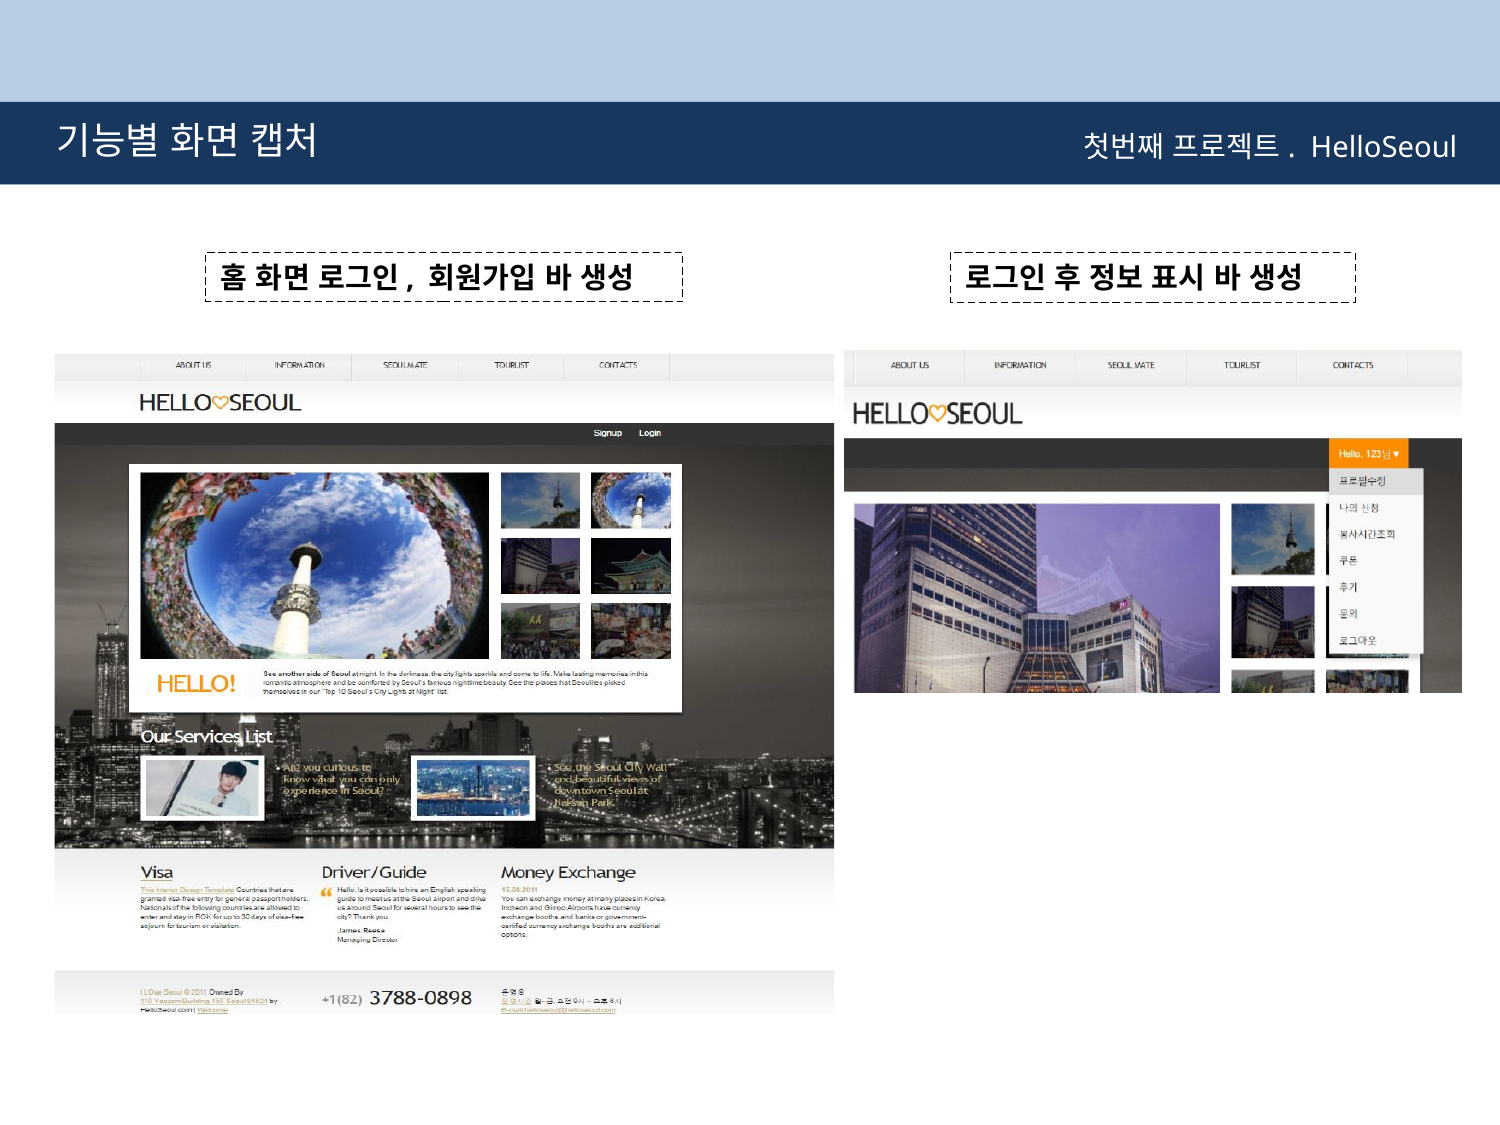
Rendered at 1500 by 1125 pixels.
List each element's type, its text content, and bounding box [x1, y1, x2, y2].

text_box 로그인 후 정보 표시 바 생성 [950, 252, 1356, 303]
text_box 홈 화면 로그인, 회원가입 바 생성 [205, 252, 683, 302]
picture [844, 350, 1462, 694]
picture [54, 349, 835, 1014]
